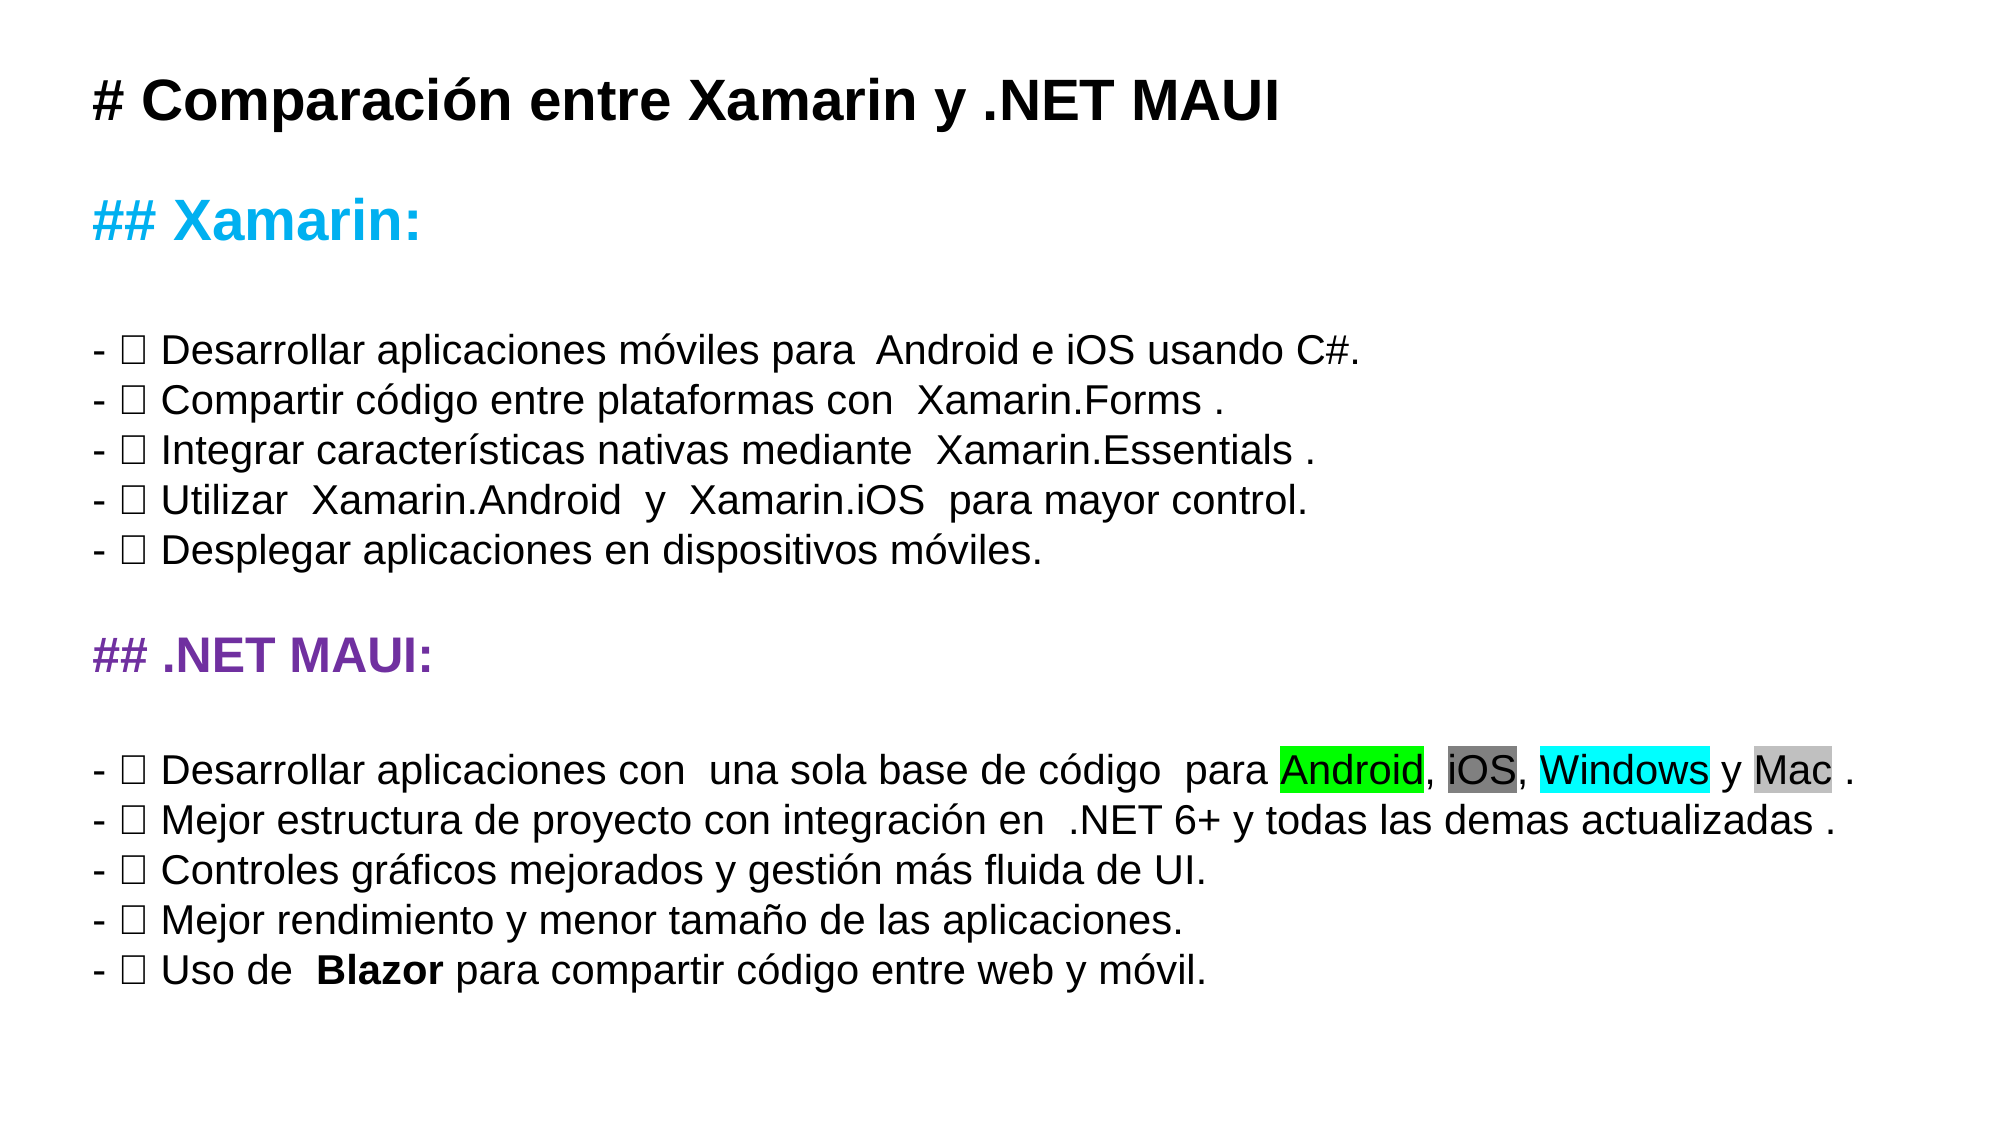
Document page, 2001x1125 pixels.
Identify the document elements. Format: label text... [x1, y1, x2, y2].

text_box # Comparación entre Xamarin y .NET MAUI ## Xamarin: - ✅ Desarrollar aplicaciones móviles para Android e iOS usando C#. - ✅ Compartir código entre plataformas con Xamarin.Forms . - ✅ Integrar características nativas mediante Xamarin.Essentials . - ✅ Utilizar Xamarin.Android y Xamarin.iOS para mayor control. - ✅ Desplegar aplicaciones en dispositivos móviles. ## .NET MAUI: - 🚀 Desarrollar aplicaciones con una sola base de código para Android, iOS, Windows y Mac . - 🚀 Mejor estructura de proyecto con integración en .NET 6+ y todas las demas actualizadas . - 🚀 Controles gráficos mejorados y gestión más fluida de UI. - 🚀 Mejor rendimiento y menor tamaño de las aplicaciones. - 🚀 Uso de Blazor para compartir código entre web y móvil. [77, 55, 1972, 1000]
